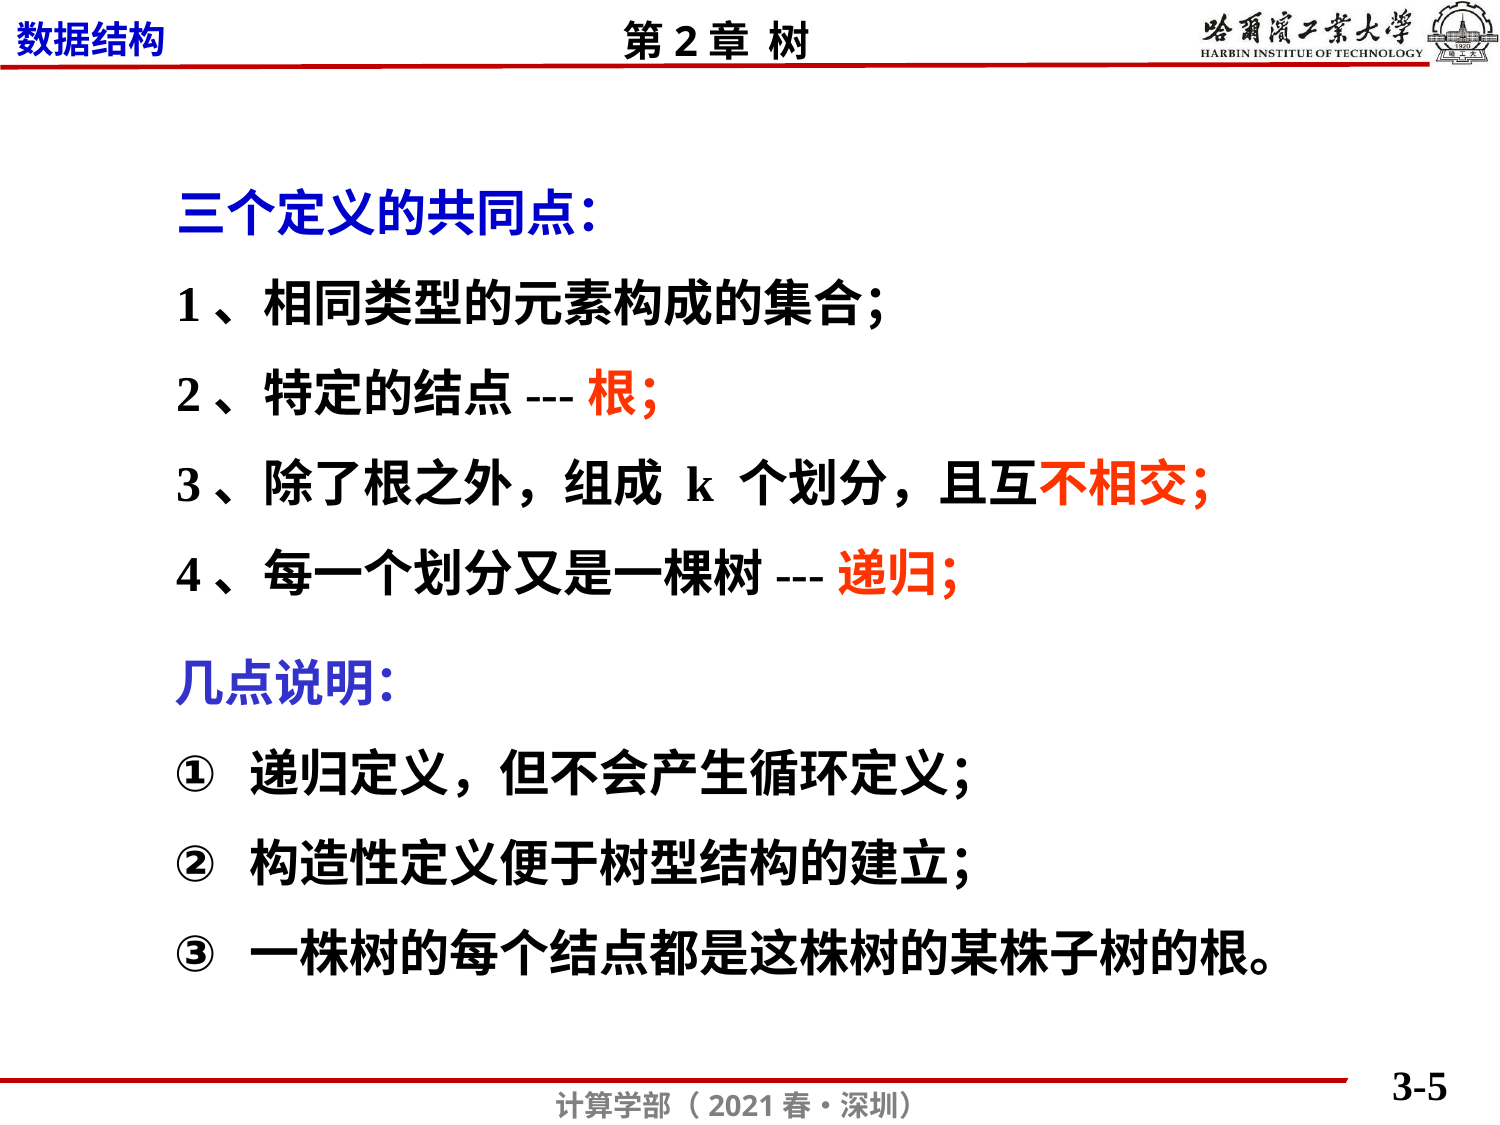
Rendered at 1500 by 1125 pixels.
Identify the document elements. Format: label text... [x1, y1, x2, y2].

picture [1198, 1, 1500, 68]
text_box 三个定义的共同点： 1、相同类型的元素构成的集合； 2、特定的结点---根； 3、除了根之外，组成 k 个划分，且互不相交； 4、每一个划分又是一棵树---递归； [161, 144, 1254, 610]
text_box 几点说明： 递归定义，但不会产生循环定义； 构造性定义便于树型结构的建立； 一株树的每个结点都是这株树的某株子树的根。 [159, 614, 1388, 988]
